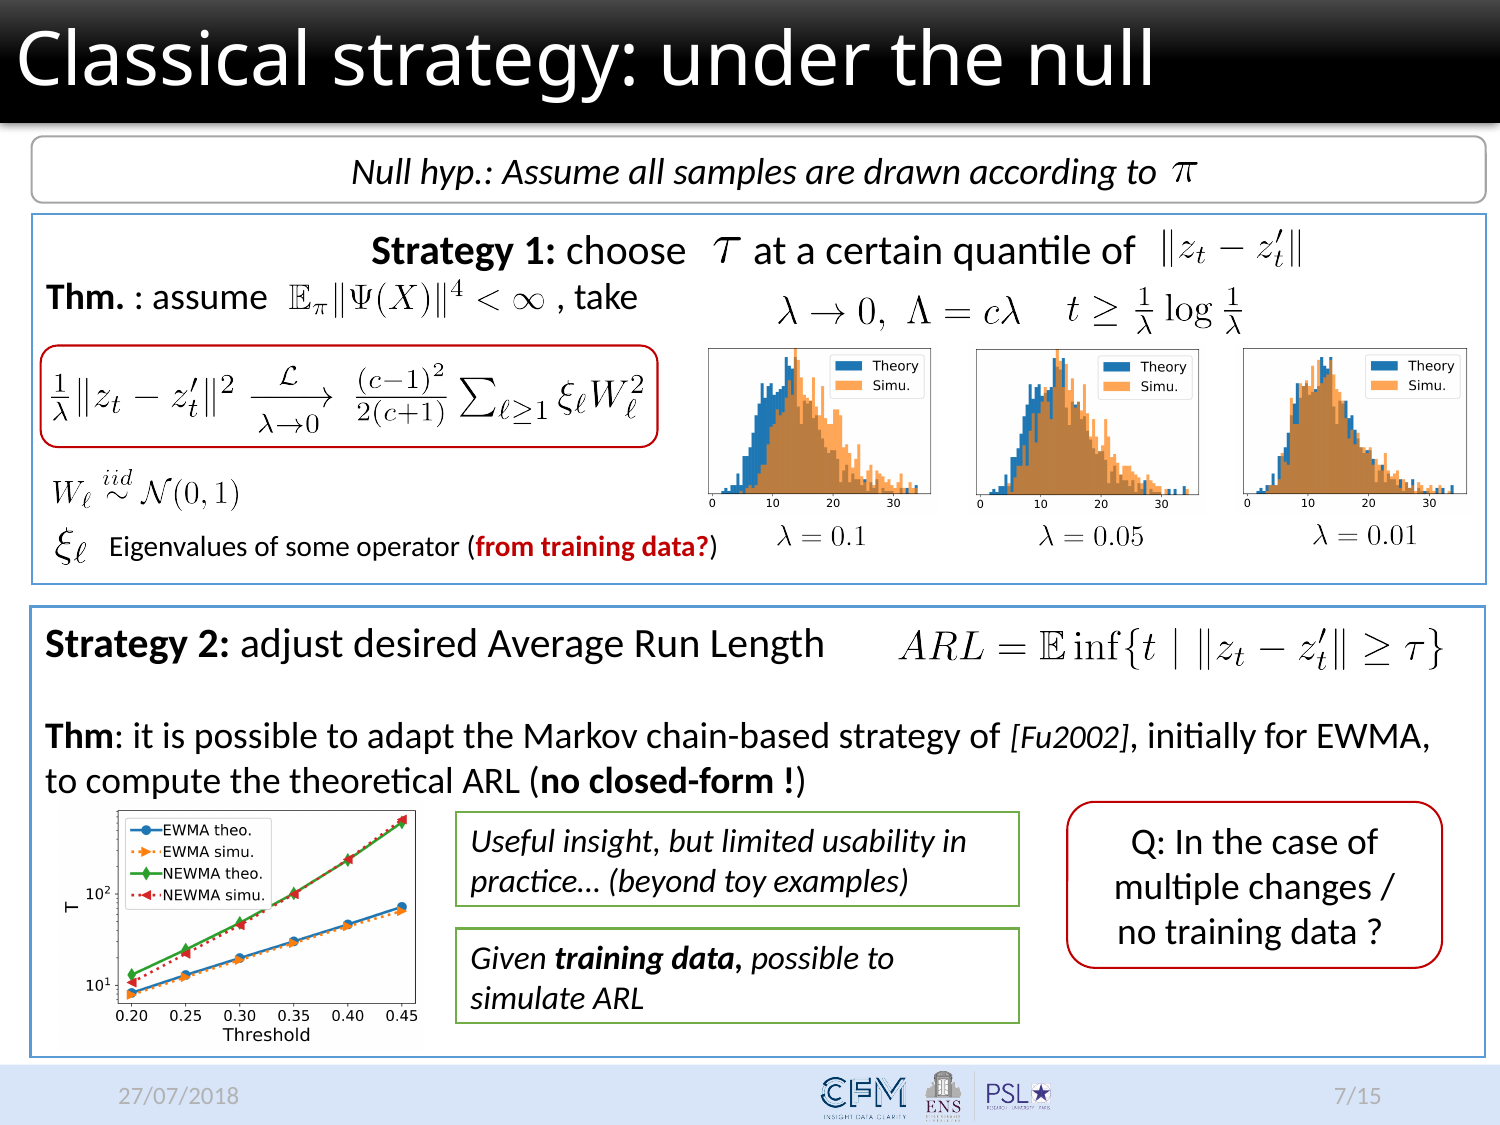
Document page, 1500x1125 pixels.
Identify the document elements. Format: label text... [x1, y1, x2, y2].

text_box Q: In the case of multiple changes / no training data ? [1066, 800, 1444, 969]
text_box Strategy 1: choose at a certain quantile of Thm. : assume , take [31, 215, 1486, 325]
picture [55, 527, 86, 565]
picture [816, 1073, 911, 1122]
picture [1313, 524, 1416, 545]
text_box Useful insight, but limited usability in practice… (beyond toy examples) [455, 811, 1020, 907]
picture [778, 295, 1020, 331]
title Classical strategy: under the null [0, 1, 1294, 121]
picture [700, 341, 938, 514]
text_box [29, 605, 1486, 1058]
text_box Null hyp.: Assume all samples are drawn according to [30, 135, 1487, 204]
text_box Eigenvalues of some operator (from training data?) [94, 520, 734, 570]
picture [1236, 341, 1474, 514]
picture [898, 628, 1443, 670]
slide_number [103, 1065, 441, 1125]
picture [58, 801, 425, 1051]
text_box [31, 213, 1487, 585]
picture [1039, 525, 1143, 546]
picture [1172, 162, 1198, 182]
slide_number 7/15 [1059, 1065, 1397, 1125]
picture [713, 237, 741, 263]
picture [918, 1068, 1057, 1125]
picture [1163, 229, 1300, 268]
text_box Given training data, possible to simulate ARL [455, 927, 1020, 1024]
picture [289, 279, 544, 318]
picture [968, 342, 1206, 515]
picture [777, 525, 865, 546]
picture [53, 469, 238, 511]
text_box Strategy 2: adjust desired Average Run Length Thm: it is possible to adapt the Markov chain-based strategy of [Fu2002], initially for EWMA, to compute the theoretical ARL (no closed-form !) [30, 608, 1485, 808]
picture [1067, 287, 1242, 334]
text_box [40, 345, 658, 448]
